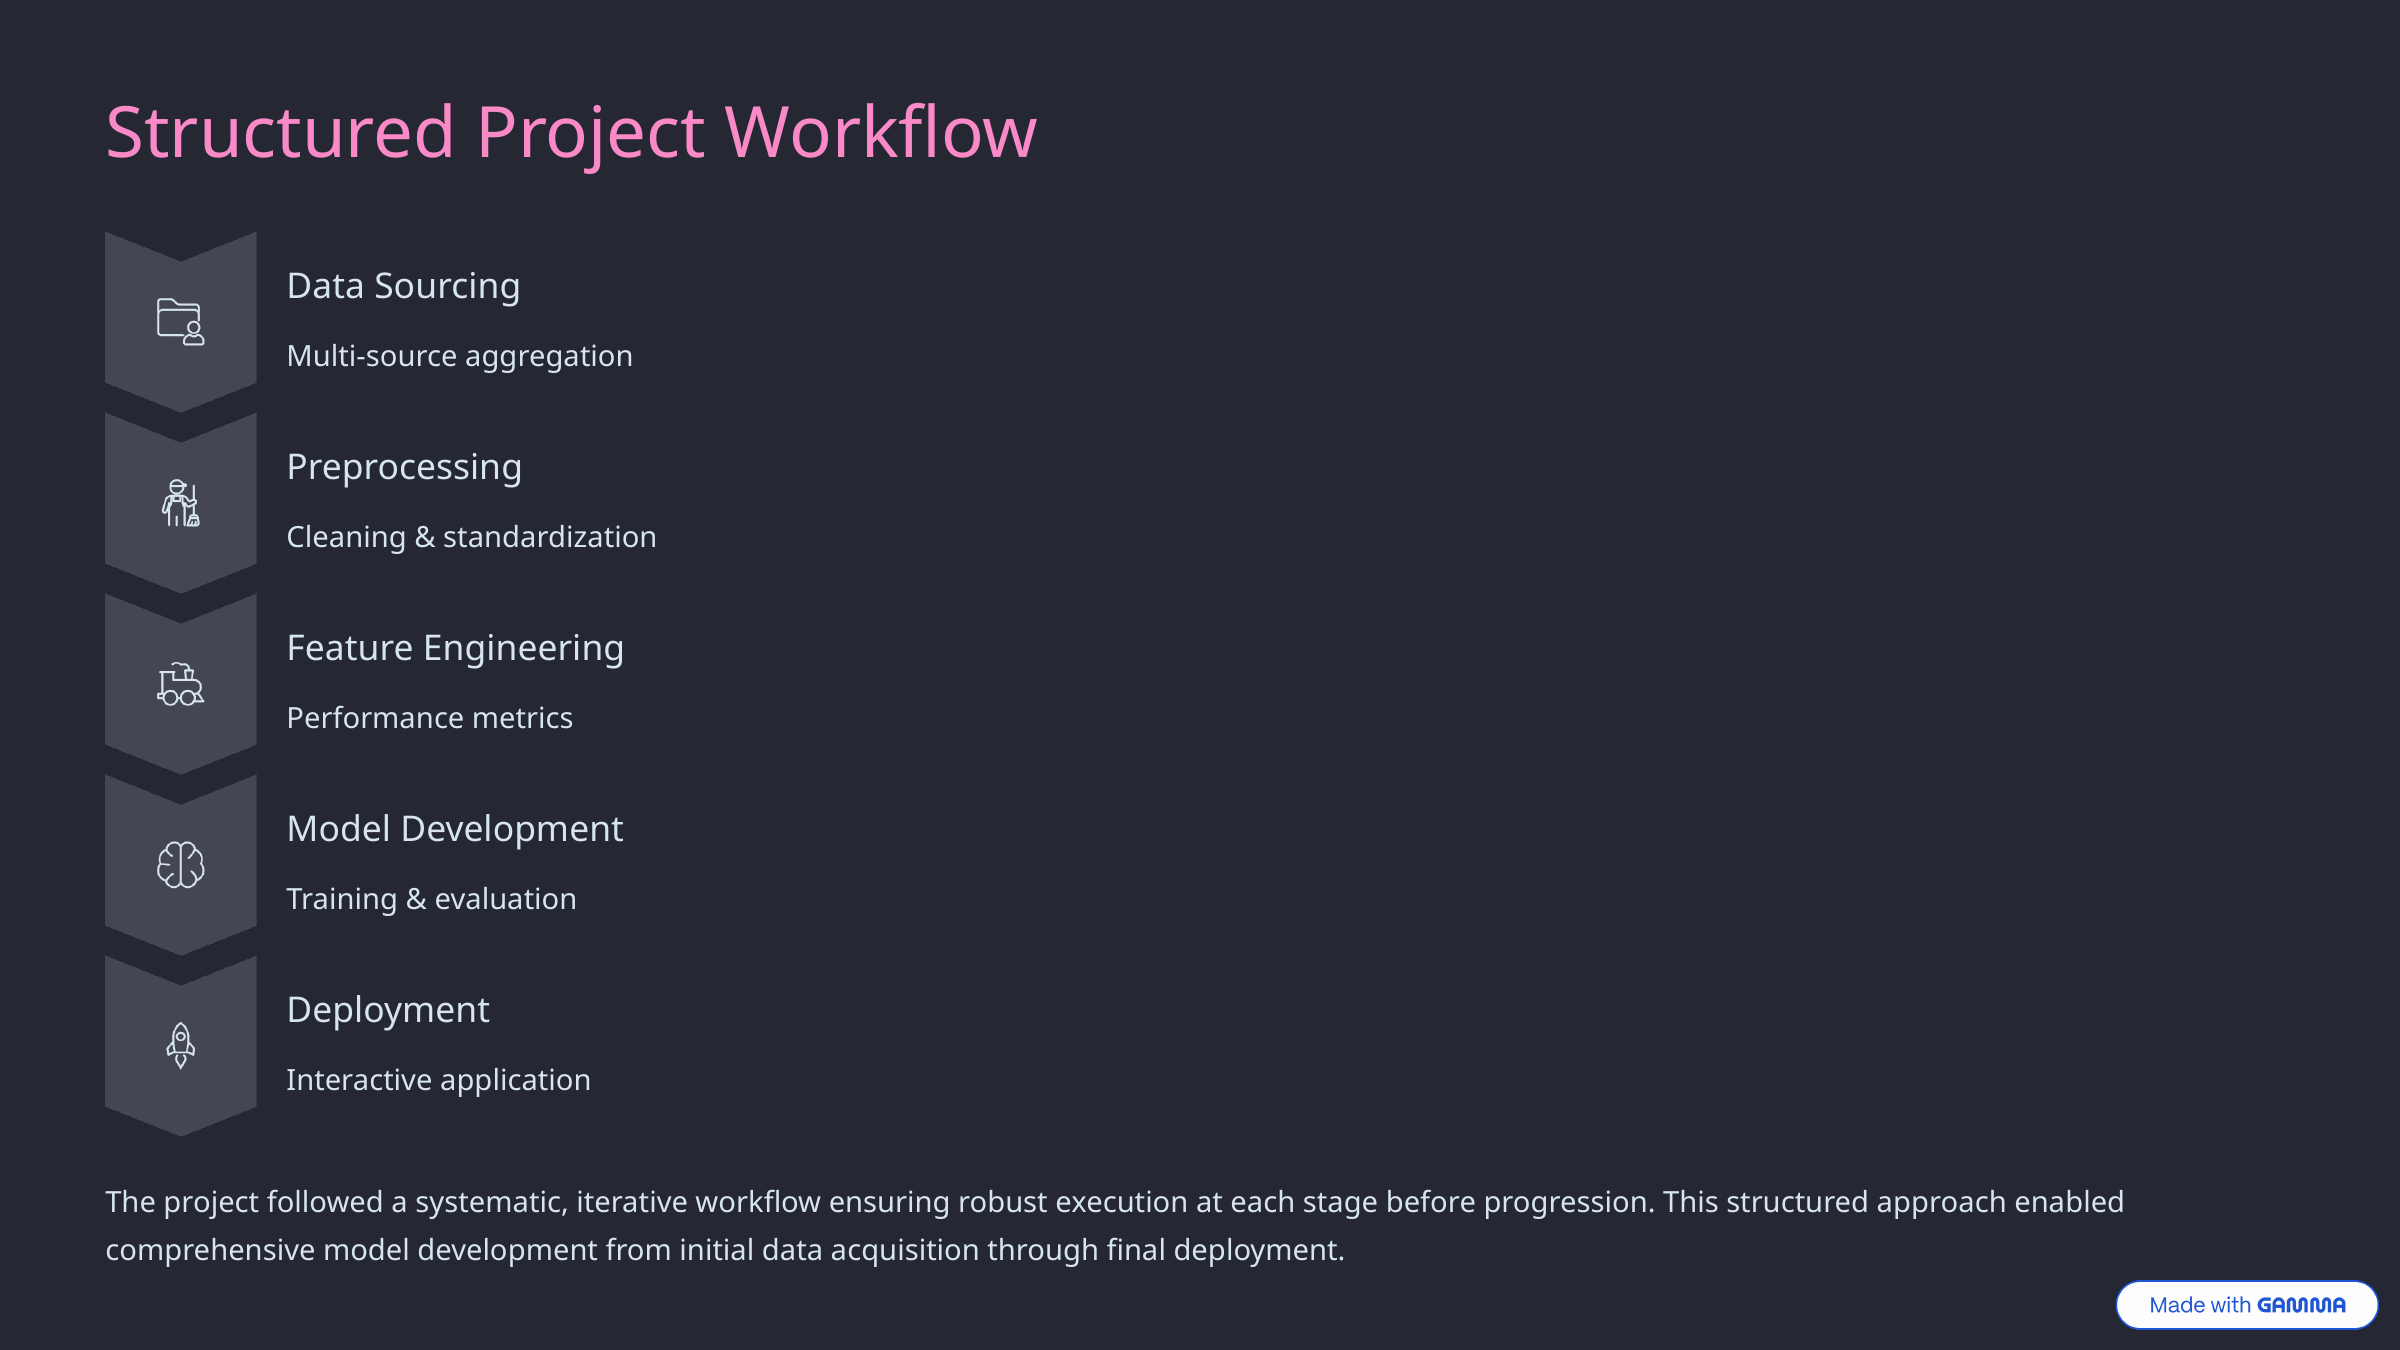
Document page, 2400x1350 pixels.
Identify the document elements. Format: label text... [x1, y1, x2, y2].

text_box Deployment [286, 985, 642, 1031]
picture [2106, 1271, 2389, 1339]
text_box Training & evaluation [286, 867, 2295, 916]
text_box Feature Engineering [286, 623, 642, 669]
text_box Cleaning & standardization [286, 505, 2295, 554]
text_box Data Sourcing [286, 262, 642, 307]
text_box Multi-source aggregation [286, 324, 2295, 373]
text_box The project followed a systematic, iterative workflow ensuring robust execution at each stage before progression. This structured approach enabled comprehensive model development from initial data acquisition through final deployment. [105, 1170, 2295, 1267]
text_box Performance metrics [286, 686, 2295, 735]
text_box Interactive application [286, 1048, 2295, 1097]
text_box Structured Project Workflow [105, 82, 1061, 172]
text_box Model Development [286, 804, 642, 850]
picture [105, 231, 257, 1137]
text_box Preprocessing [286, 443, 642, 488]
